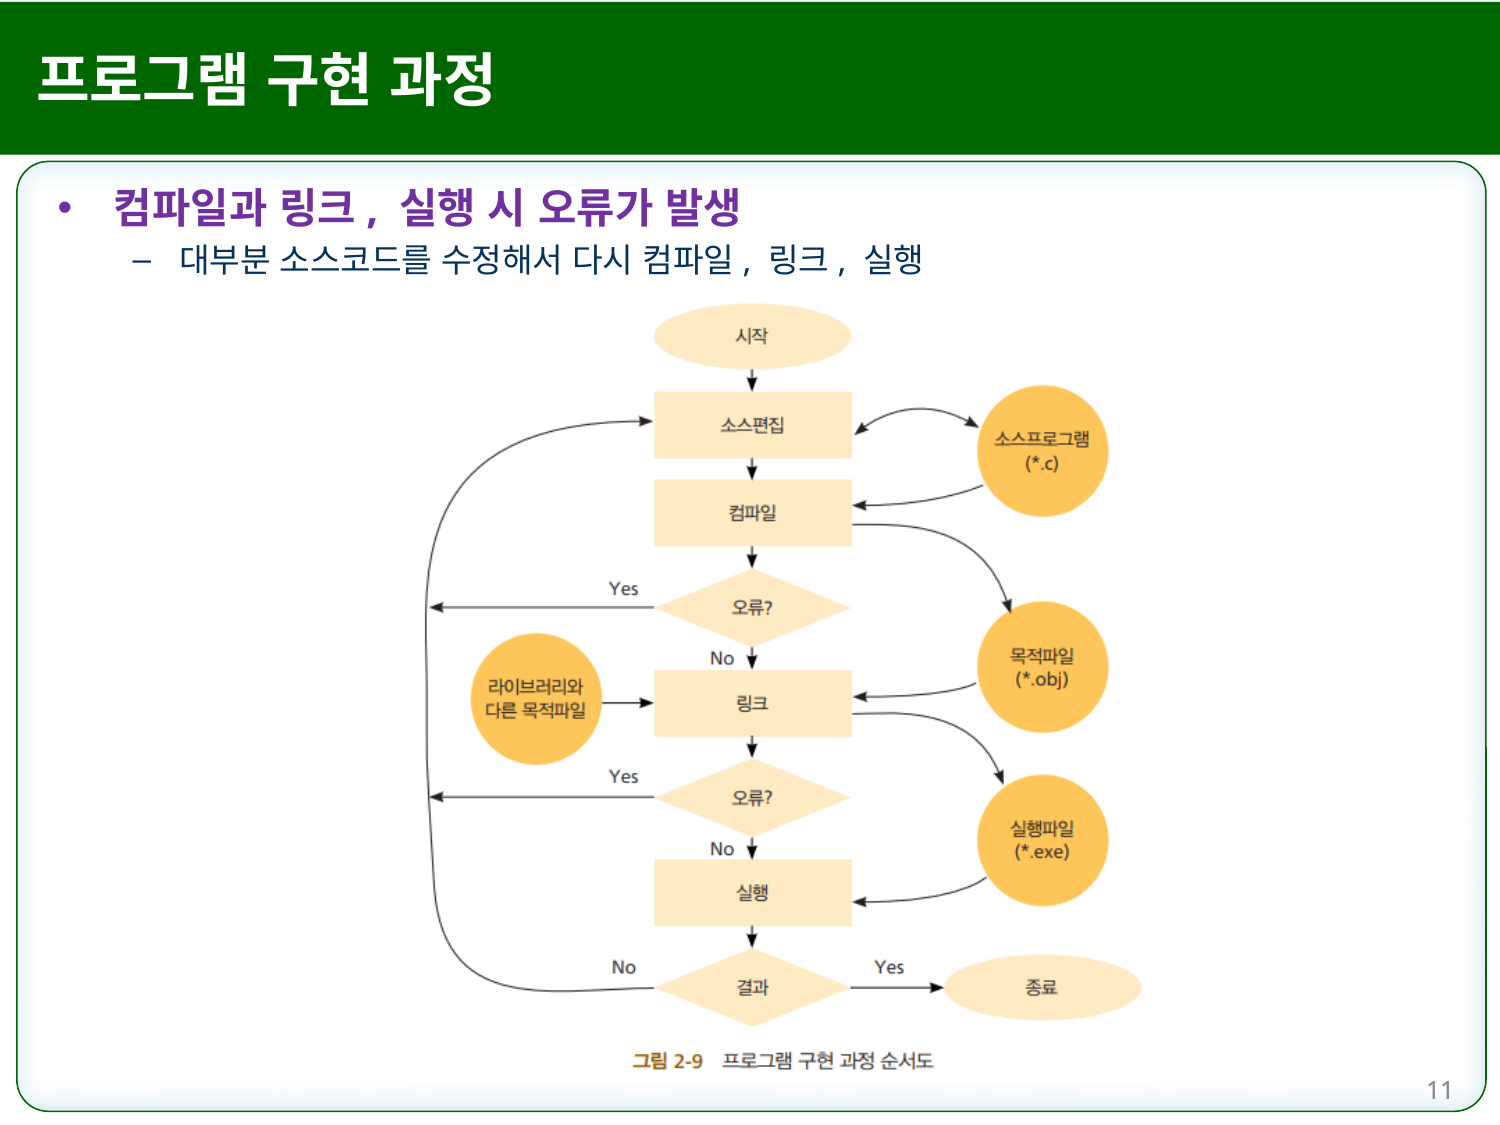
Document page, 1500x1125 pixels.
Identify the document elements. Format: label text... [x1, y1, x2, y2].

picture [409, 296, 1154, 1086]
slide_number 11 [1119, 1071, 1470, 1112]
title 프로그램 구현 과정 [21, 40, 1476, 115]
list 컴파일과 링크, 실행 시 오류가 발생 대부분 소스코드를 수정해서 다시 컴파일, 링크, 실행 [42, 174, 1454, 1082]
